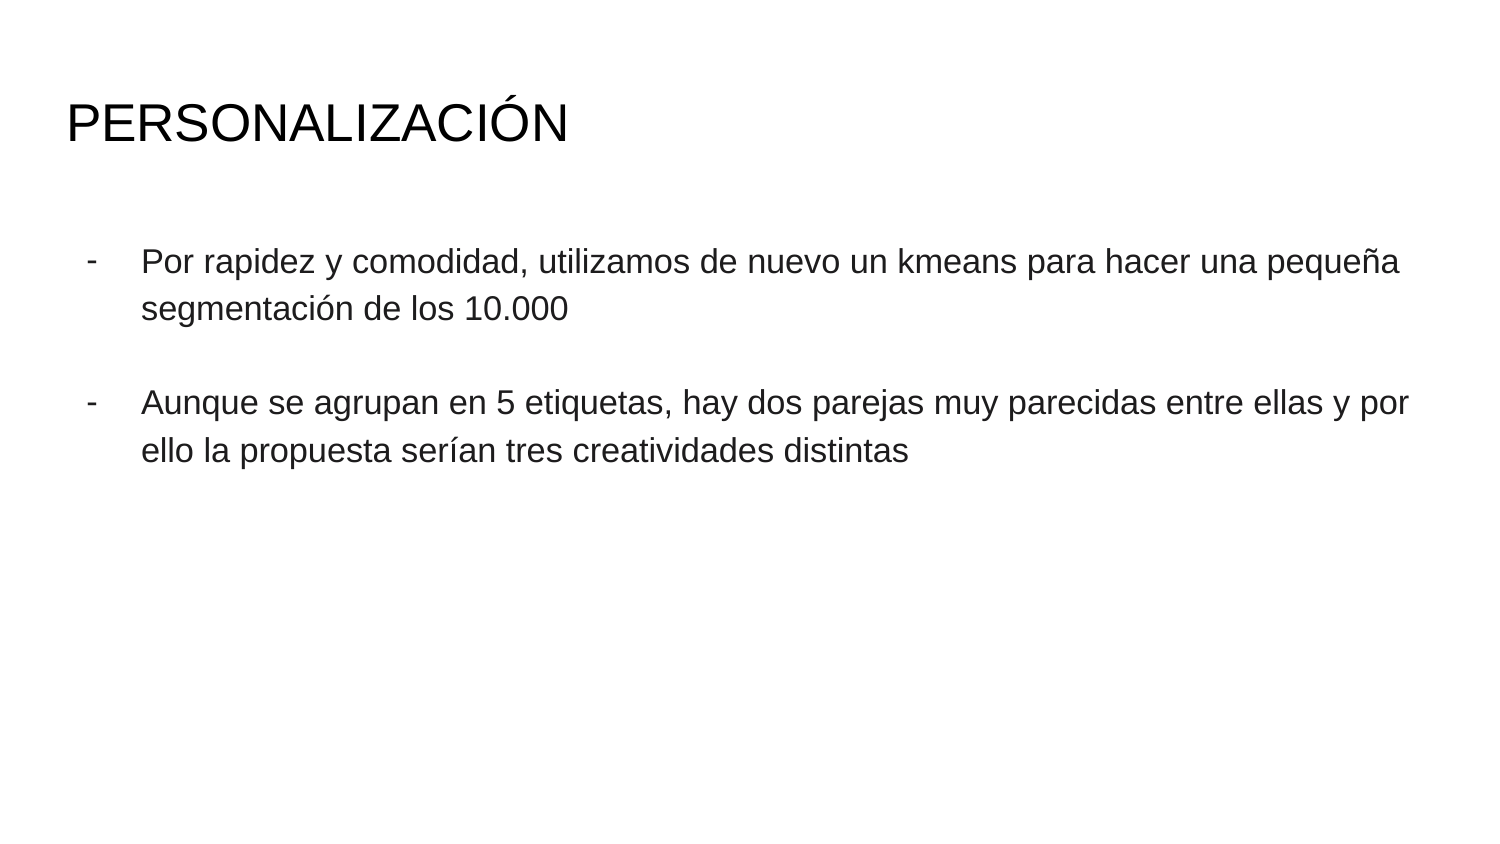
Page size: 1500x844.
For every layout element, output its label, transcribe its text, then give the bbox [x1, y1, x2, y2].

title PERSONALIZACIÓN [51, 72, 1449, 167]
list Por rapidez y comodidad, utilizamos de nuevo un kmeans para hacer una pequeña segmentación de los 10.000 Aunque se agrupan en 5 etiquetas, hay dos parejas muy parecidas entre ellas y por ello la propuesta serían tres creatividades distintas [51, 189, 1449, 824]
